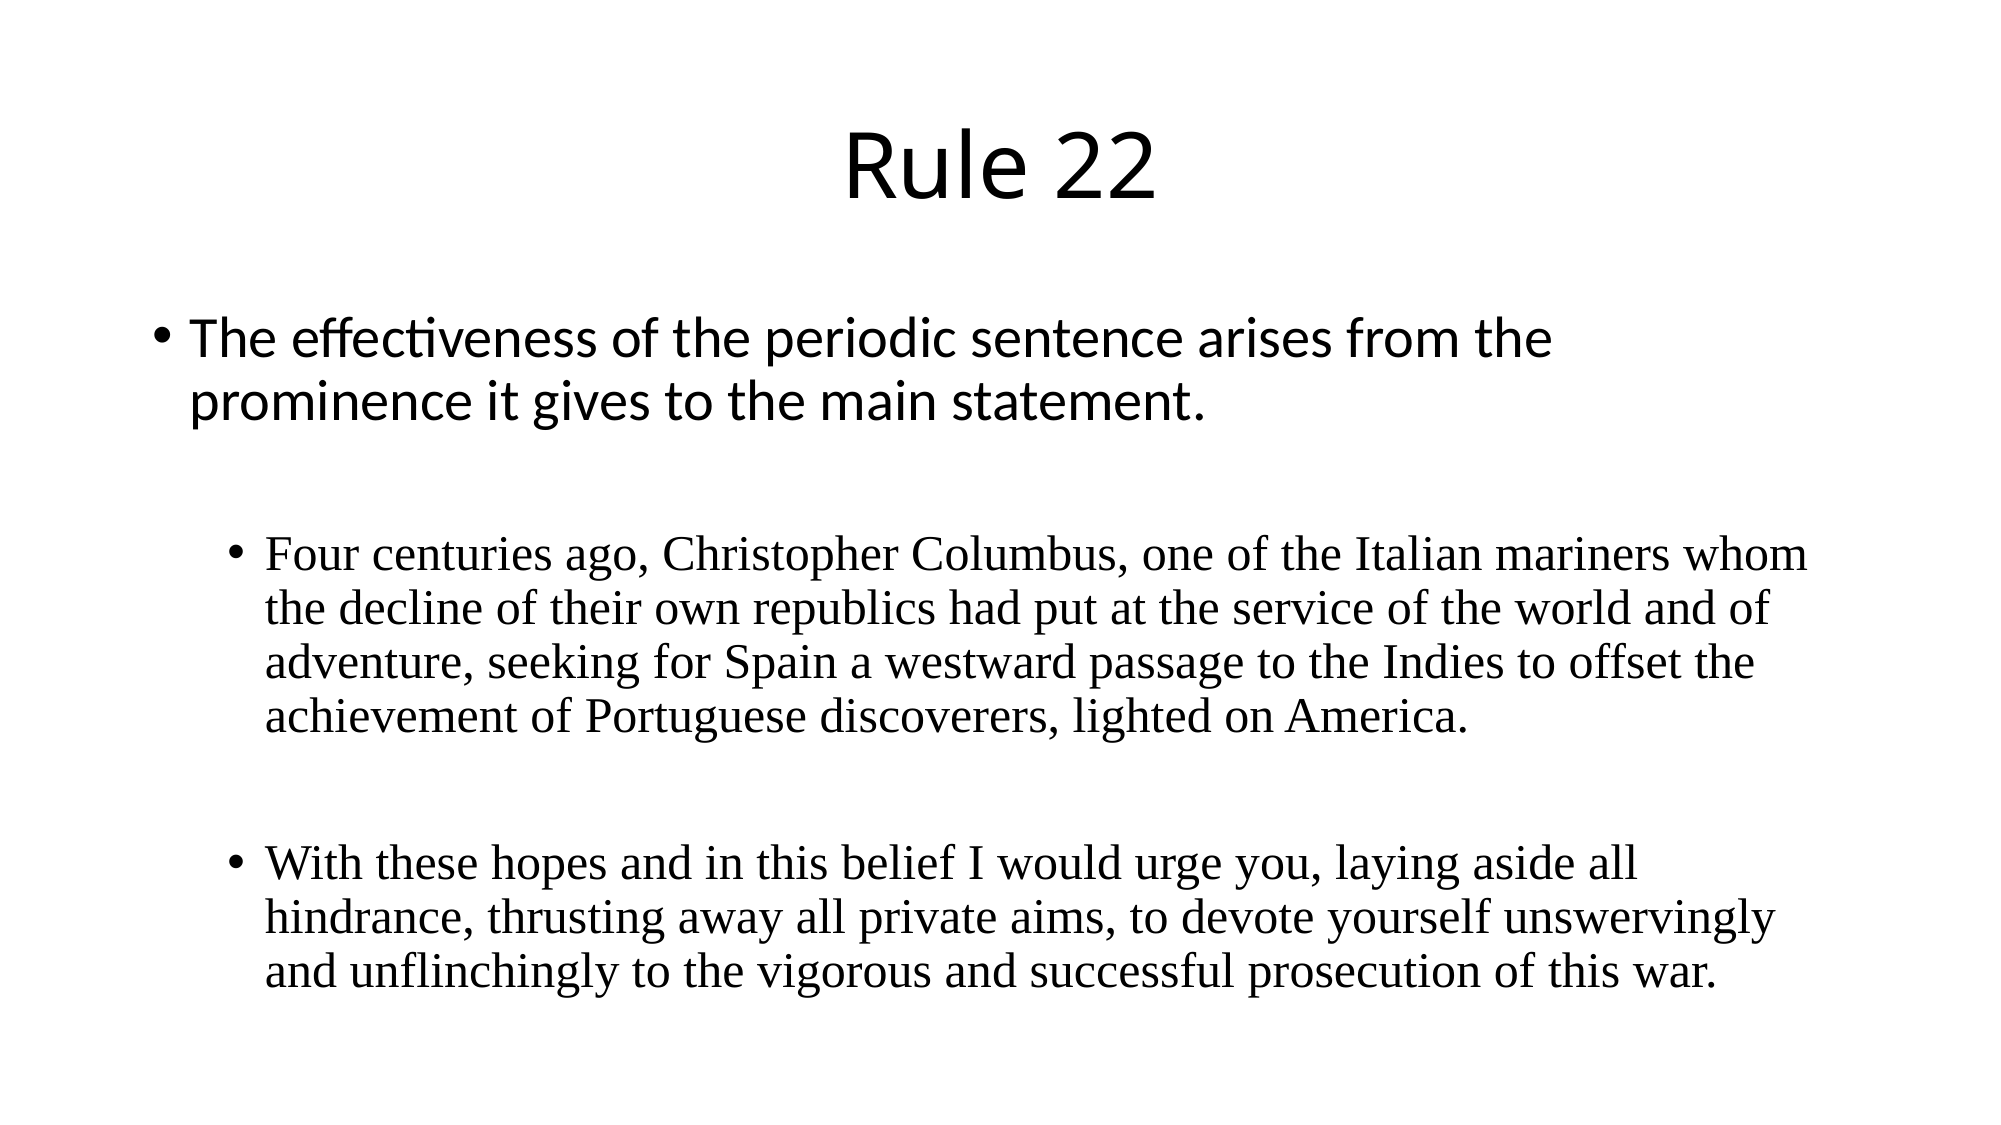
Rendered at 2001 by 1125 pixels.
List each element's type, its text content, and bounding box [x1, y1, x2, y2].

title Rule 22 [137, 59, 1863, 278]
list The effectiveness of the periodic sentence arises from the prominence it gives to the main statement. Four centuries ago, Christopher Columbus, one of the Italian mariners whom the decline of their own republics had put at the service of the world and of adventure, seeking for Spain a westward passage to the Indies to offset the achievement of Portuguese discoverers, lighted on America. With these hopes and in this belief I would urge you, laying aside all hindrance, thrusting away all private aims, to devote yourself unswervingly and unflinchingly to the vigorous and successful prosecution of this war. [137, 299, 1863, 1014]
